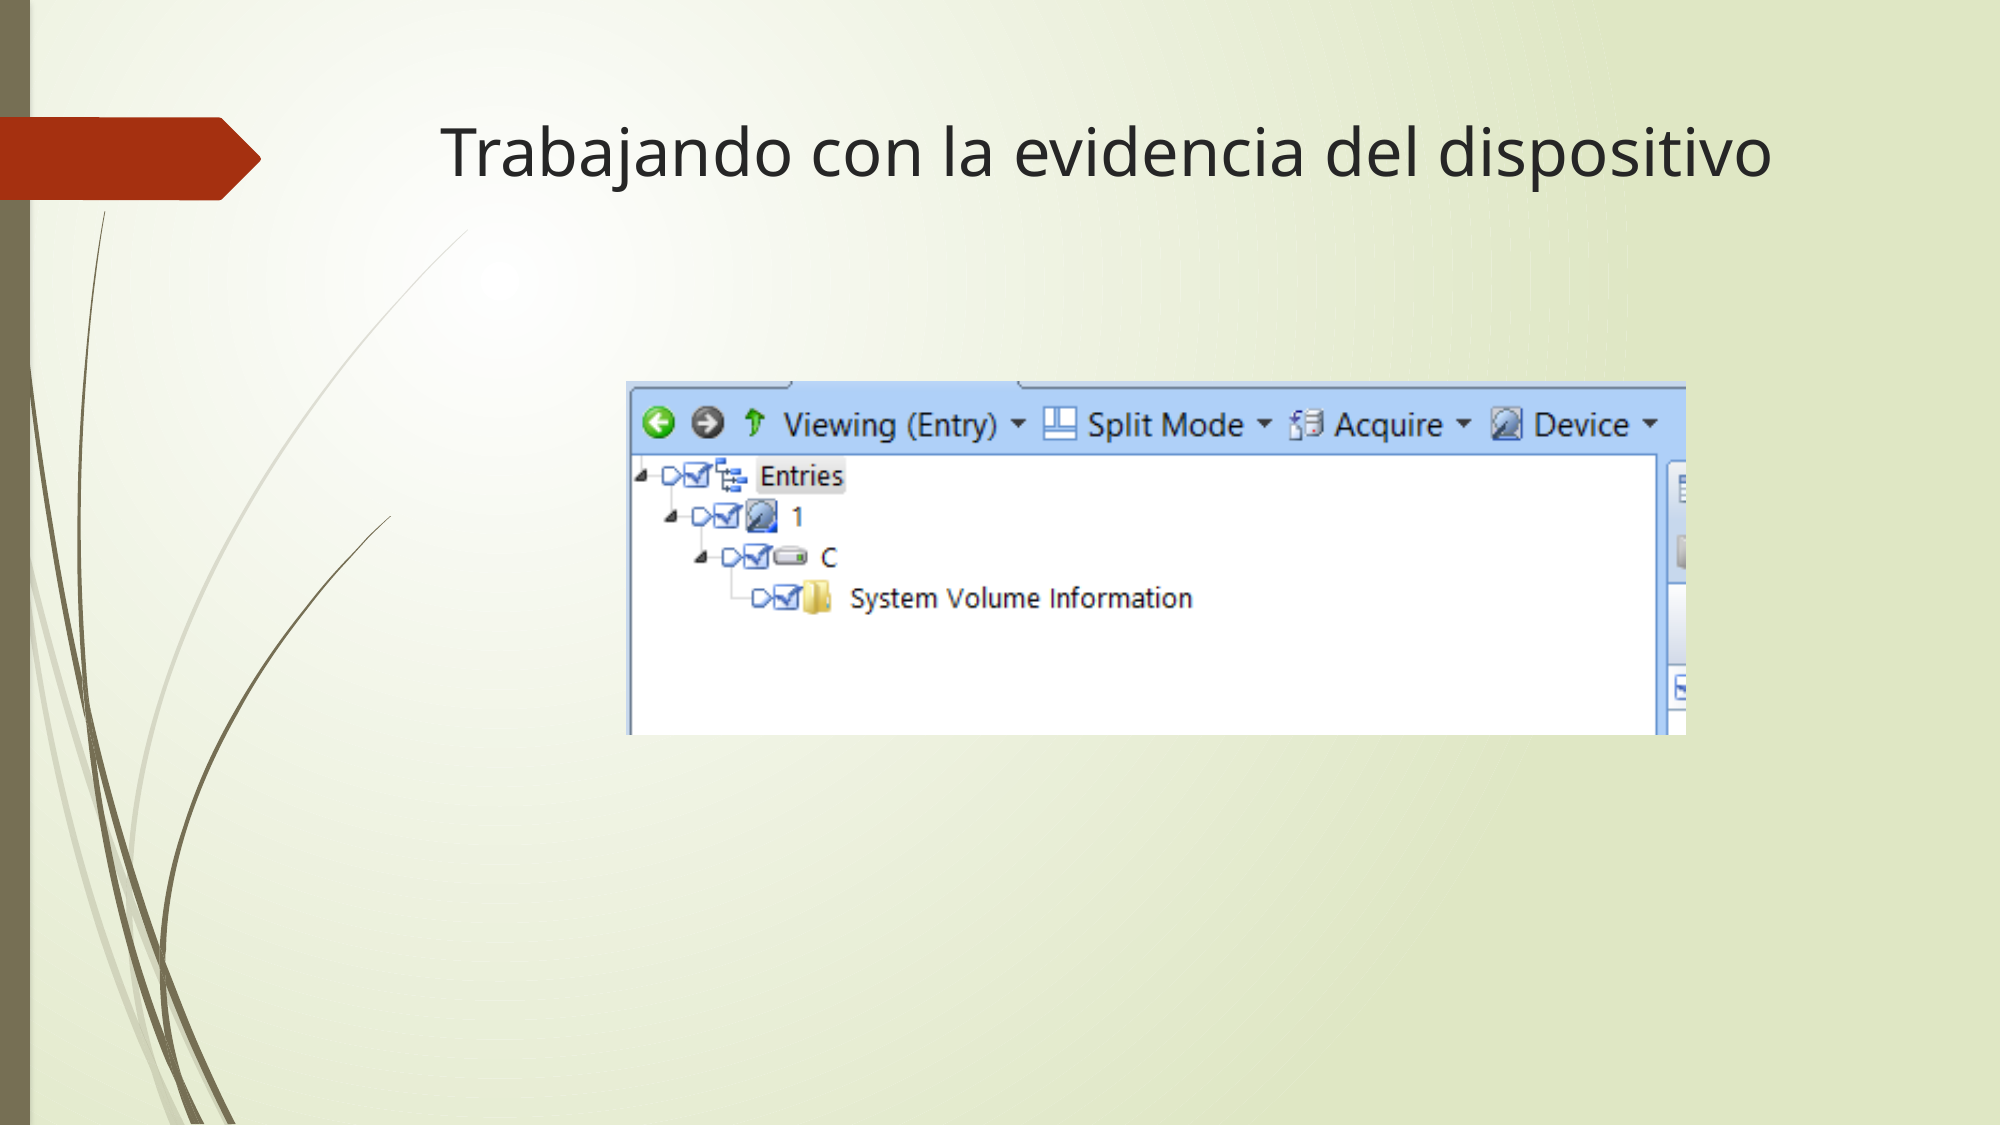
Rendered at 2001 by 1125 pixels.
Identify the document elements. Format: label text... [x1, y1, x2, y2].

picture [626, 381, 1687, 736]
title Trabajando con la evidencia del dispositivo [425, 102, 1888, 313]
